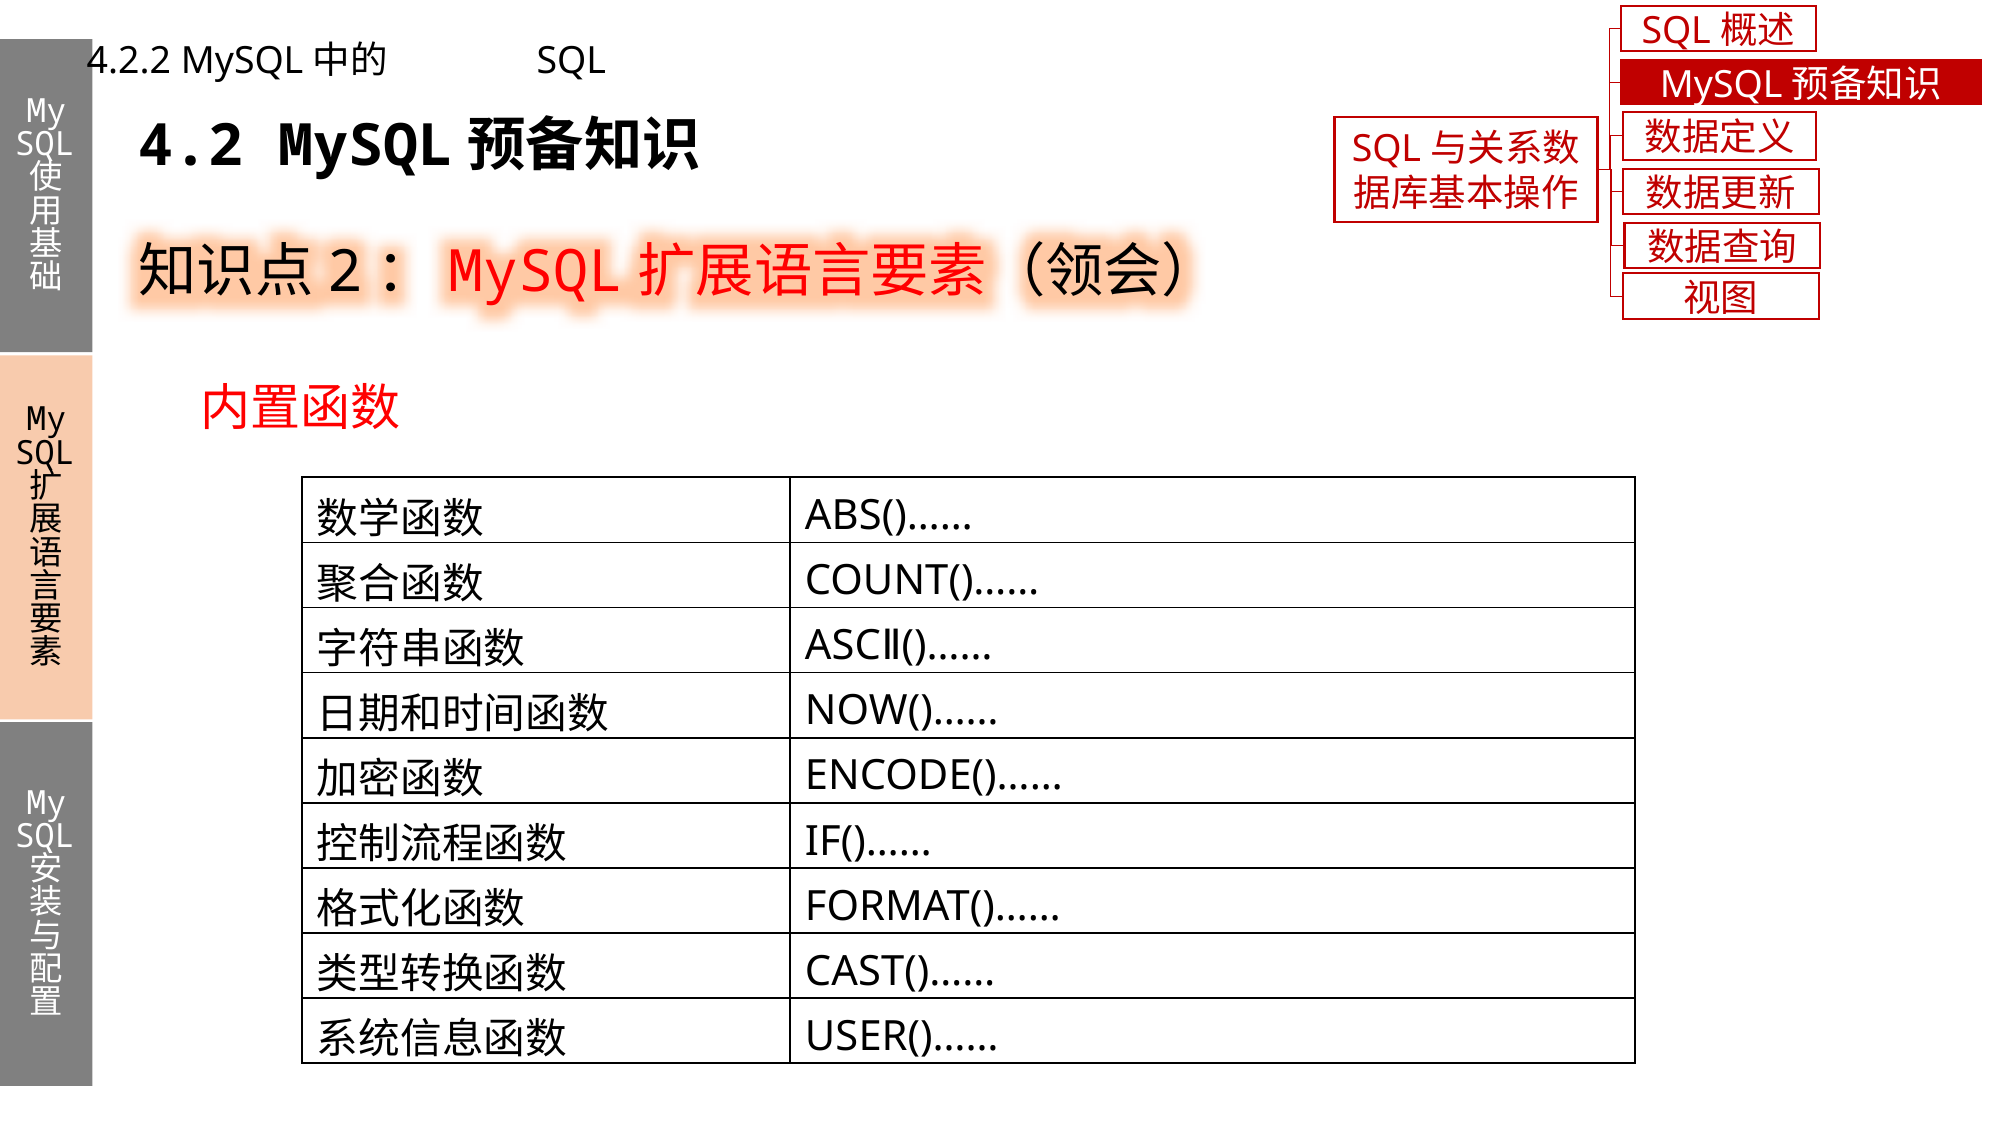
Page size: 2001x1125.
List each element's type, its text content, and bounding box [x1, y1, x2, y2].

text_box SQL与关系数据库基本操作 [1333, 116, 1597, 223]
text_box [1597, 82, 1621, 135]
table_cell 类型转换函数 [303, 934, 789, 997]
table_cell ASCⅡ()…… [791, 608, 1634, 672]
text_box 视图 [1622, 272, 1820, 320]
table_cell 加密函数 [303, 739, 789, 802]
table_cell ENCODE()…… [791, 739, 1634, 802]
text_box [0, 38, 93, 1086]
table_cell 系统信息函数 [303, 999, 789, 1062]
table_cell 字符串函数 [303, 608, 789, 672]
table_header ABS()…… [791, 478, 1634, 542]
table_cell COUNT()…… [791, 543, 1634, 607]
text_box 知识点2：MySQL扩展语言要素（领会） [120, 172, 1945, 329]
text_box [1597, 135, 1623, 169]
table_header 数学函数 [303, 478, 789, 542]
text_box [1597, 169, 1623, 297]
table_cell FORMAT()…… [791, 869, 1634, 932]
table_cell 日期和时间函数 [303, 673, 789, 737]
table_cell NOW()…… [791, 673, 1634, 737]
text_box 内置函数 [186, 350, 1827, 443]
table_cell CAST()…… [791, 934, 1634, 997]
text_box SQL概述 [1620, 5, 1817, 52]
text_box 数据更新 [1623, 168, 1820, 215]
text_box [118, 170, 1949, 335]
text_box 数据定义 [1622, 111, 1817, 161]
table_cell 聚合函数 [303, 543, 789, 607]
text_box MySQL预备知识 [1621, 59, 1982, 105]
text_box 4.2 MySQL预备知识 [120, 97, 1568, 153]
text_box 数据查询 [1623, 222, 1821, 269]
table_cell 控制流程函数 [303, 804, 789, 867]
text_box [1597, 28, 1621, 82]
text_box 4.2.2 MySQL中的 SQL [71, 28, 621, 89]
text_box 4.1 SQL概述 [114, 166, 1954, 339]
table_cell IF()…… [791, 804, 1634, 867]
table_cell USER()…… [791, 999, 1634, 1062]
table_cell 格式化函数 [303, 869, 789, 932]
